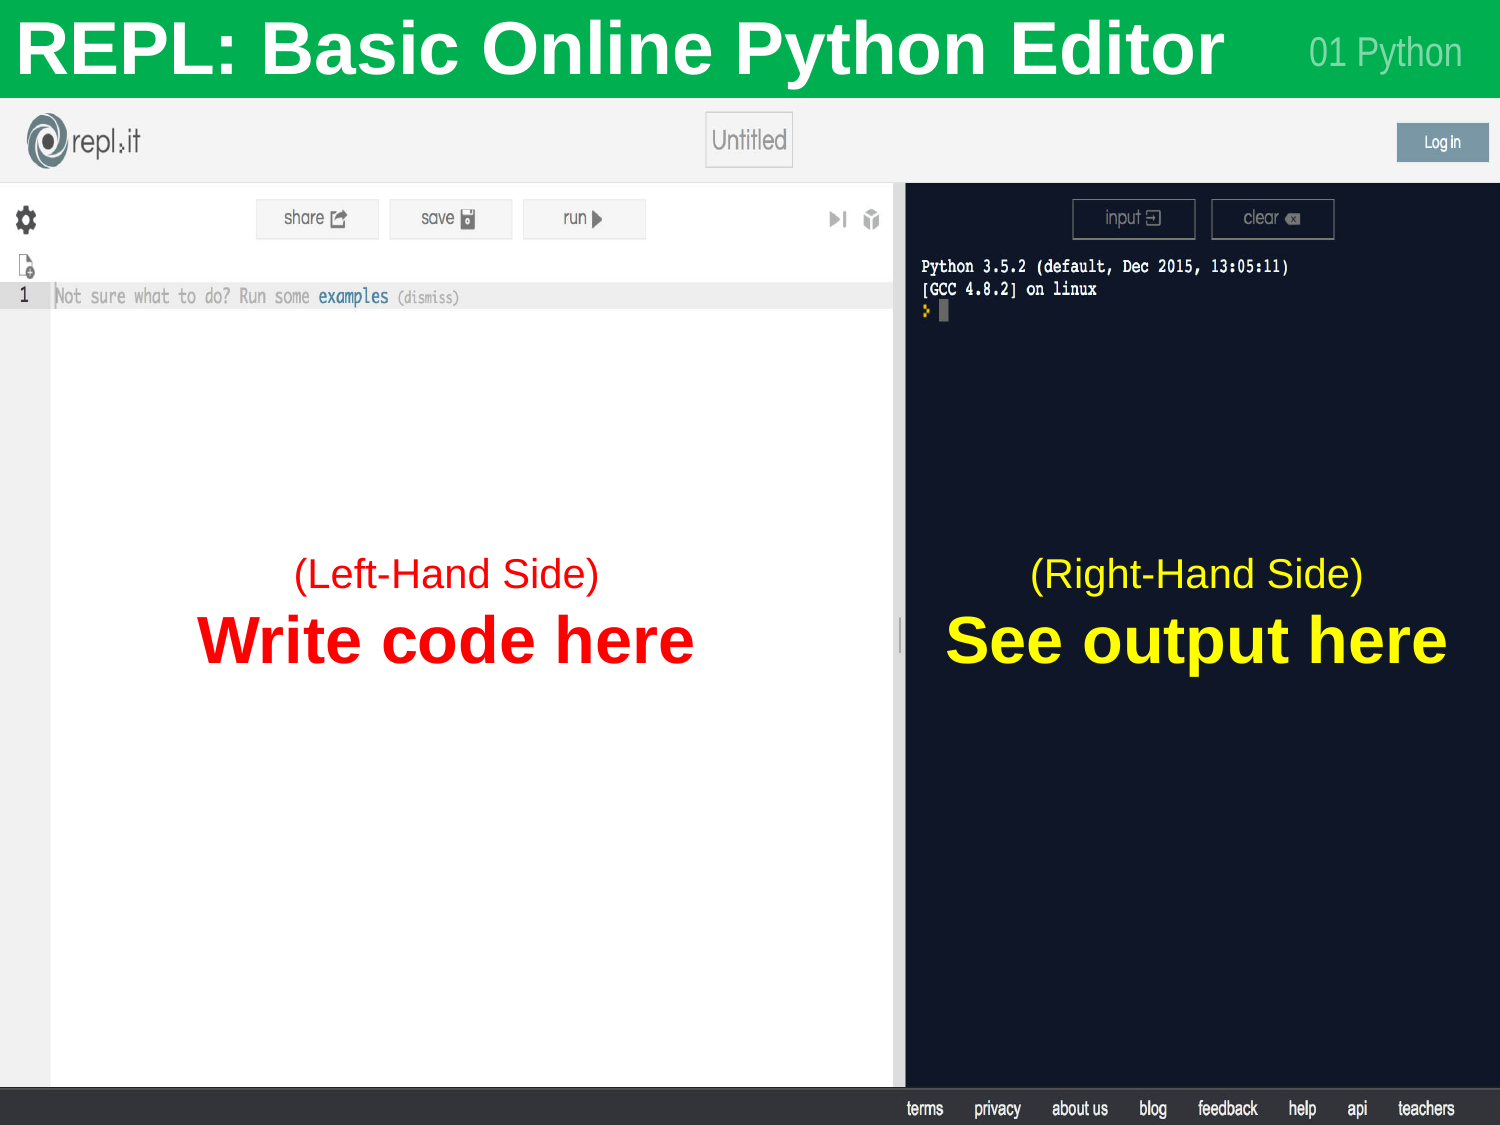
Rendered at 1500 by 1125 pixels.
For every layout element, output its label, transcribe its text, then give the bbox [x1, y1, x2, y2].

picture [0, 98, 1500, 1125]
title REPL: Basic Online Python Editor [0, 0, 1294, 98]
slide_number 01 Python [1294, 19, 1478, 80]
